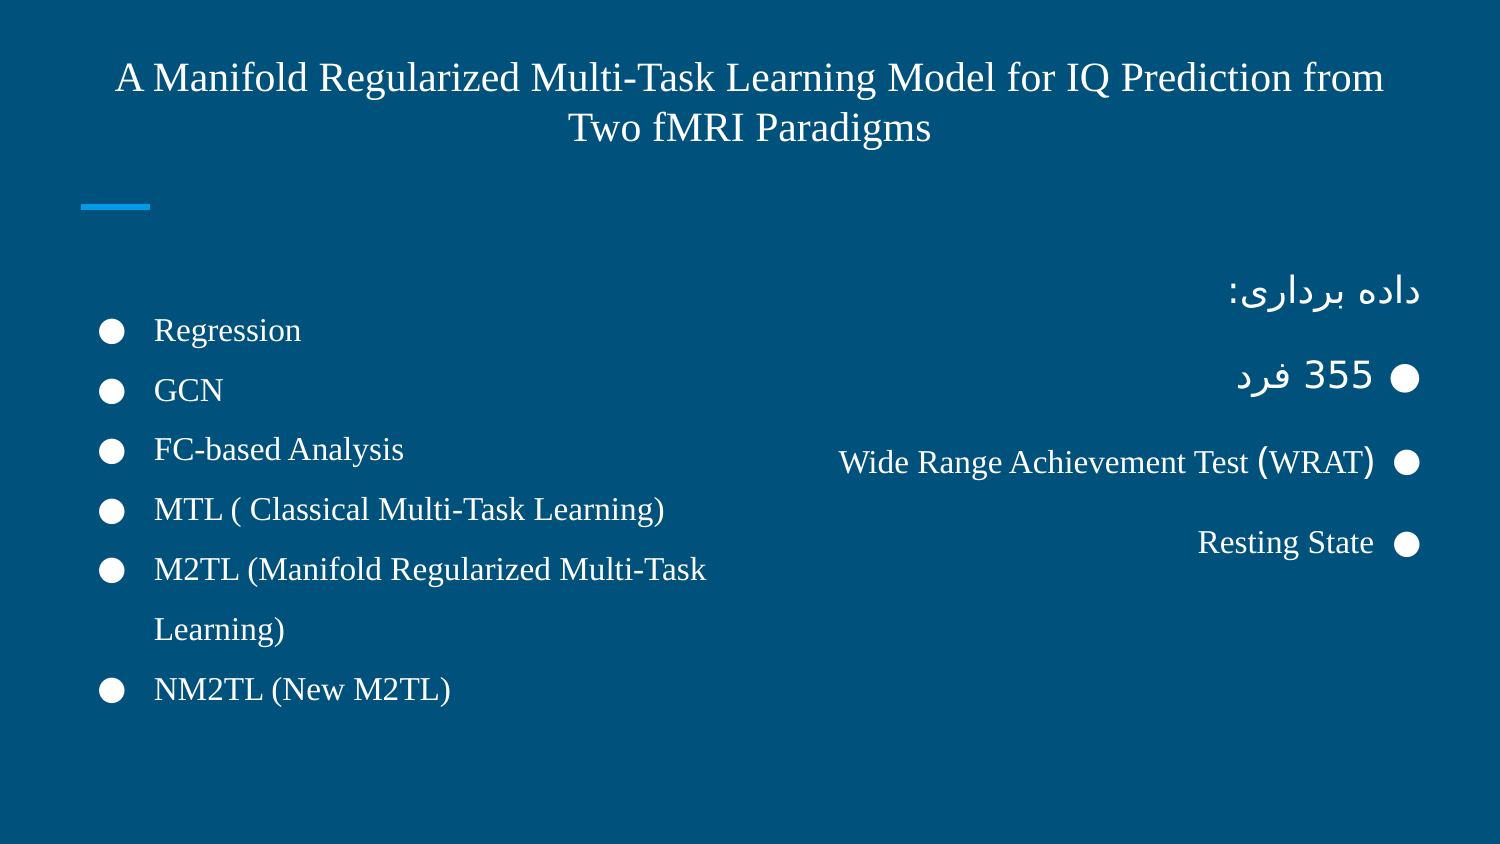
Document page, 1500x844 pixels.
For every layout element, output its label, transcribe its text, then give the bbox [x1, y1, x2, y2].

list داده برداری: 355 فرد Wide Range Achievement Test (WRAT) Resting State [750, 244, 1437, 750]
title A Manifold Regularized Multi-Task Learning Model for IQ Prediction from Two fMRI Paradigms [63, 52, 1437, 165]
text_box Regression GCN FC-based Analysis MTL ( Classical Multi-Task Learning) M2TL (Manifold Regularized Multi-Task Learning) NM2TL (New M2TL) [63, 272, 810, 750]
